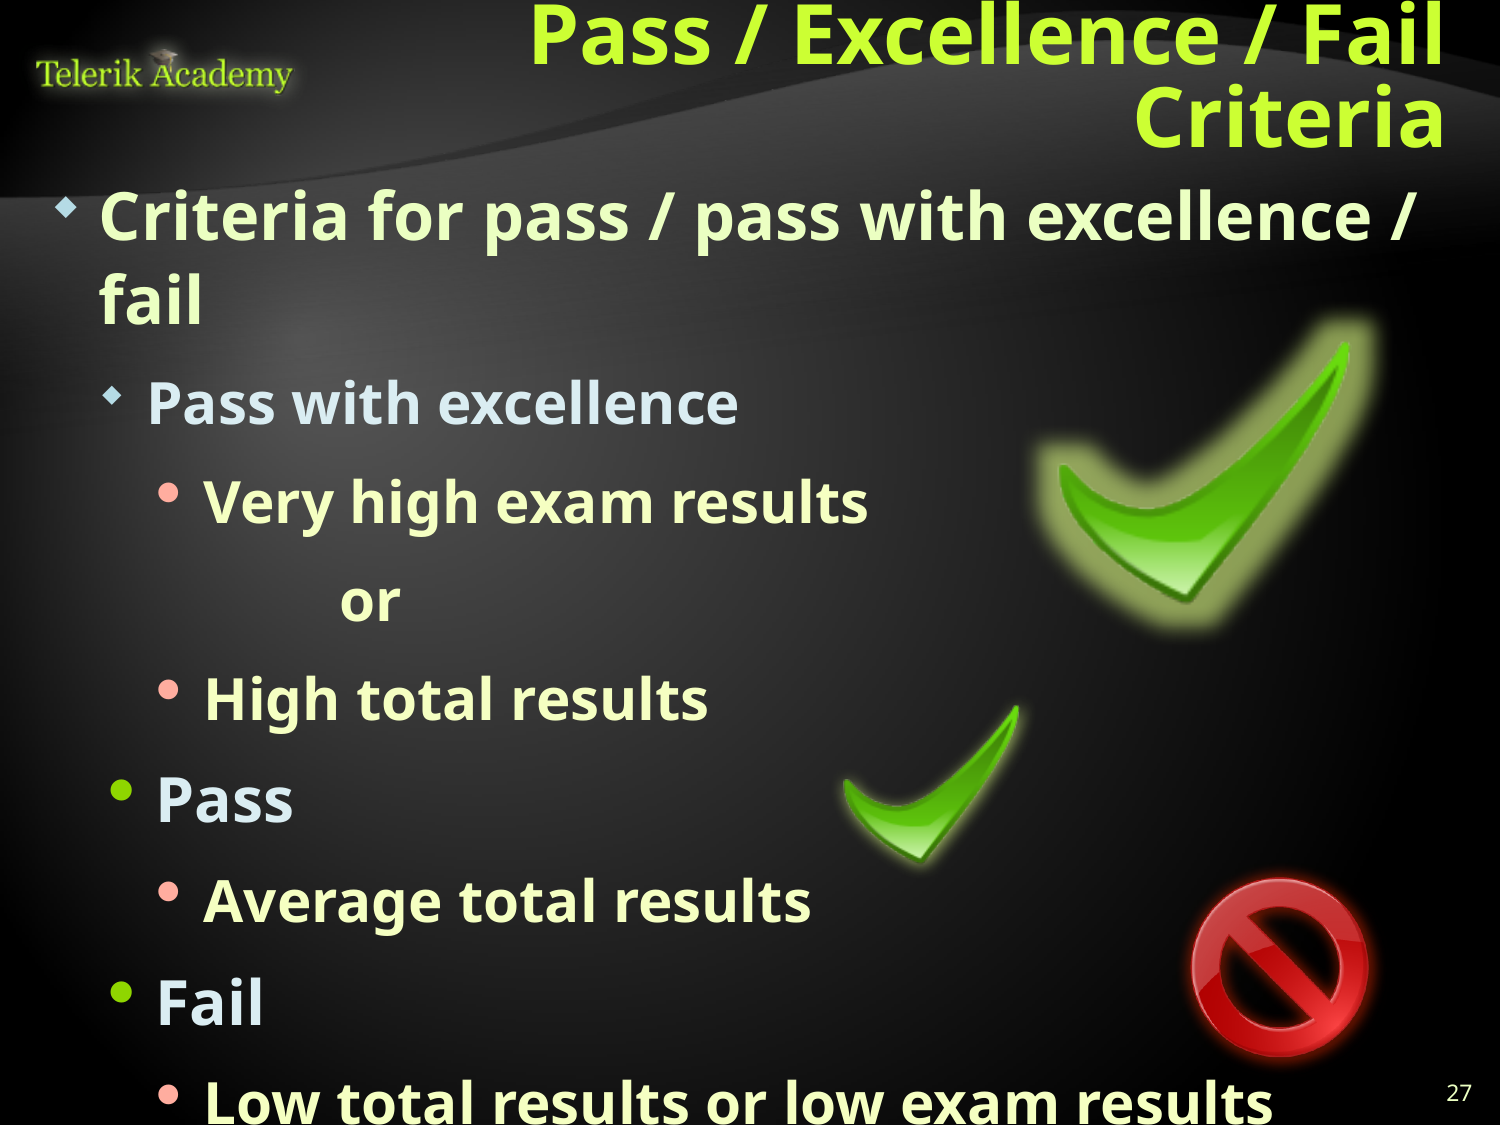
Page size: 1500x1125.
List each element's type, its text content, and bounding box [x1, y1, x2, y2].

title Pass / Excellence / Fail Criteria [300, 12, 1463, 150]
slide_number 27 [1412, 1074, 1488, 1113]
picture [0, 0, 1500, 1125]
list Criteria for pass / pass with excellence / fail Pass with excellence Very high exam results or High total results Pass Average total results Fail Low total results or low exam results [37, 162, 1463, 1100]
